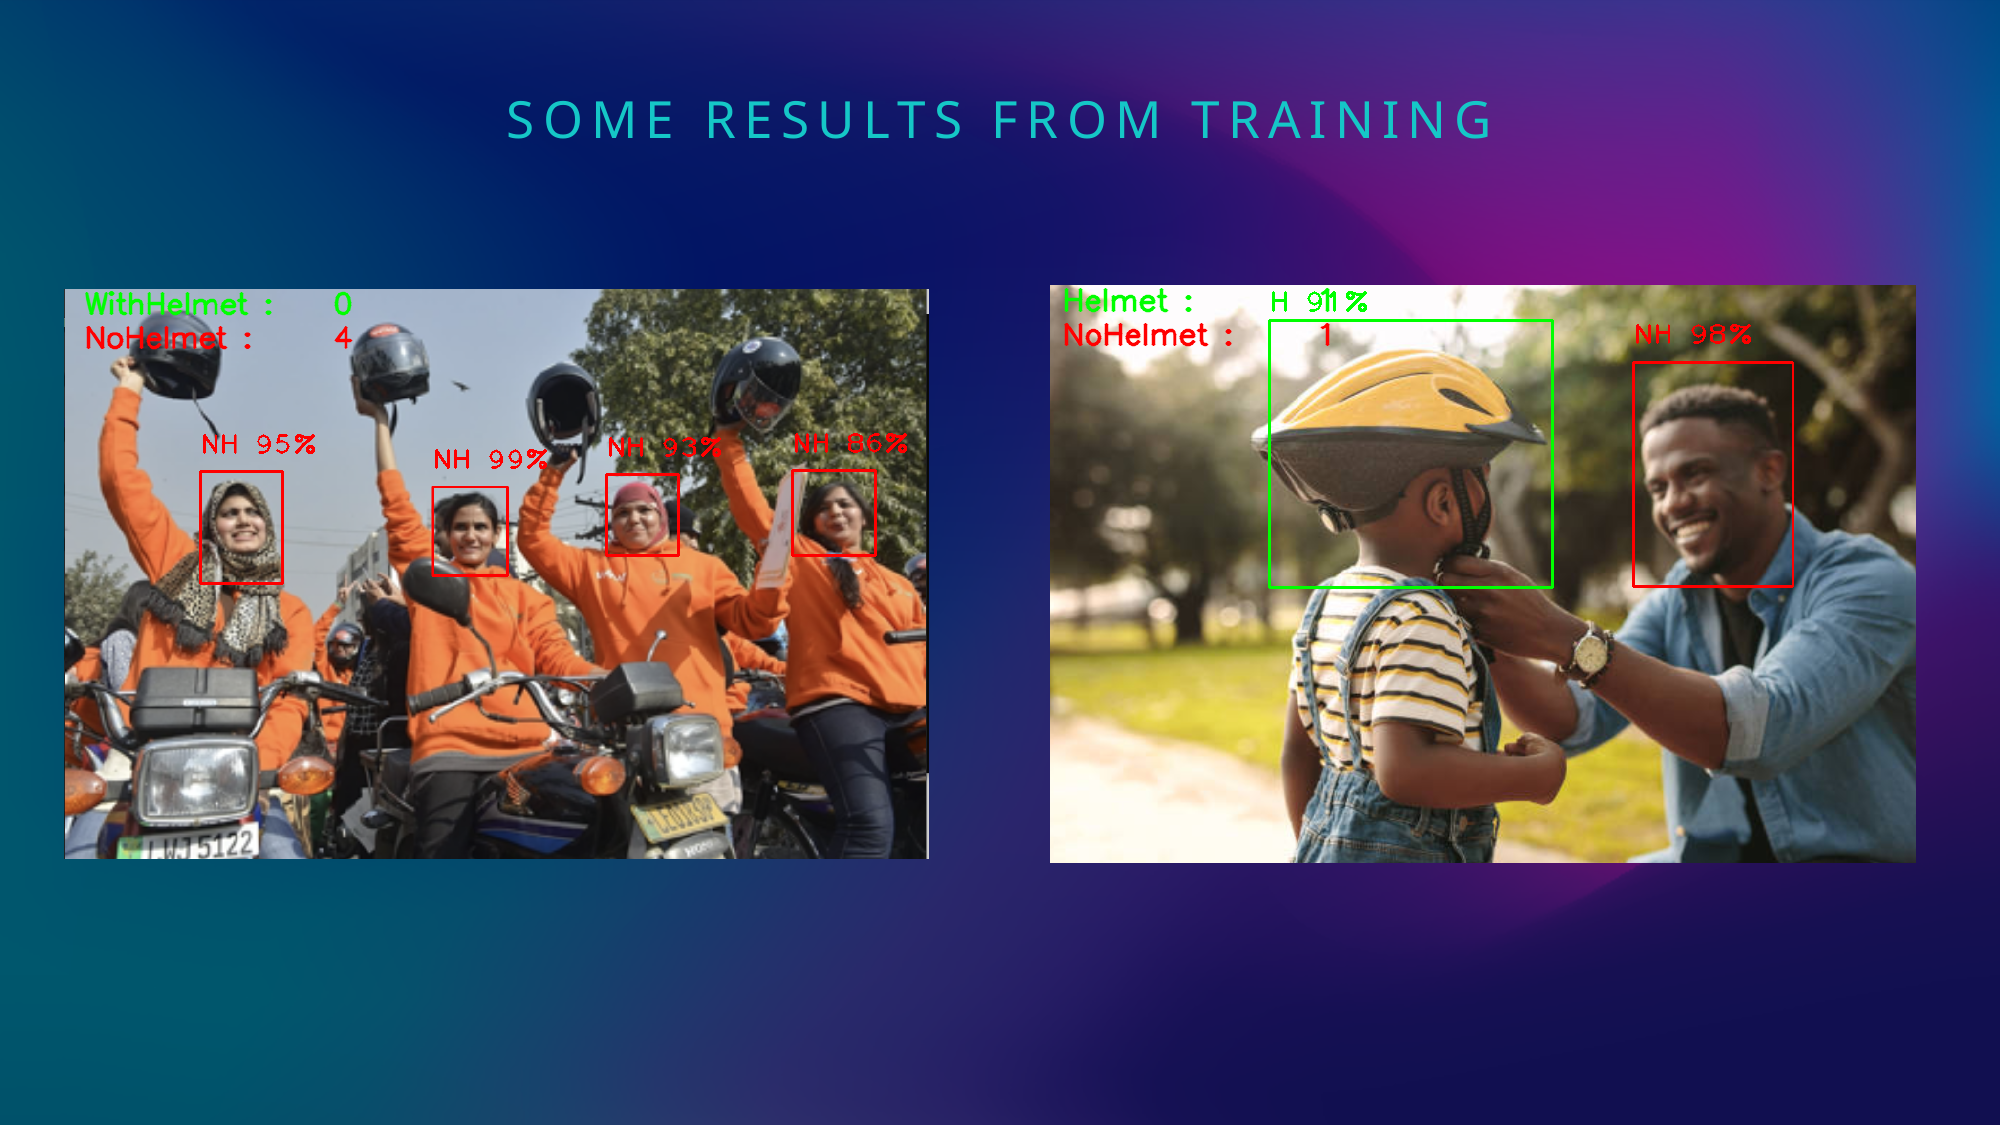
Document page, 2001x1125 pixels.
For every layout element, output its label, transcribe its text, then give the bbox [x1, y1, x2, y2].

picture [0, 0, 2000, 1125]
title Some Results from training [402, 79, 1598, 157]
